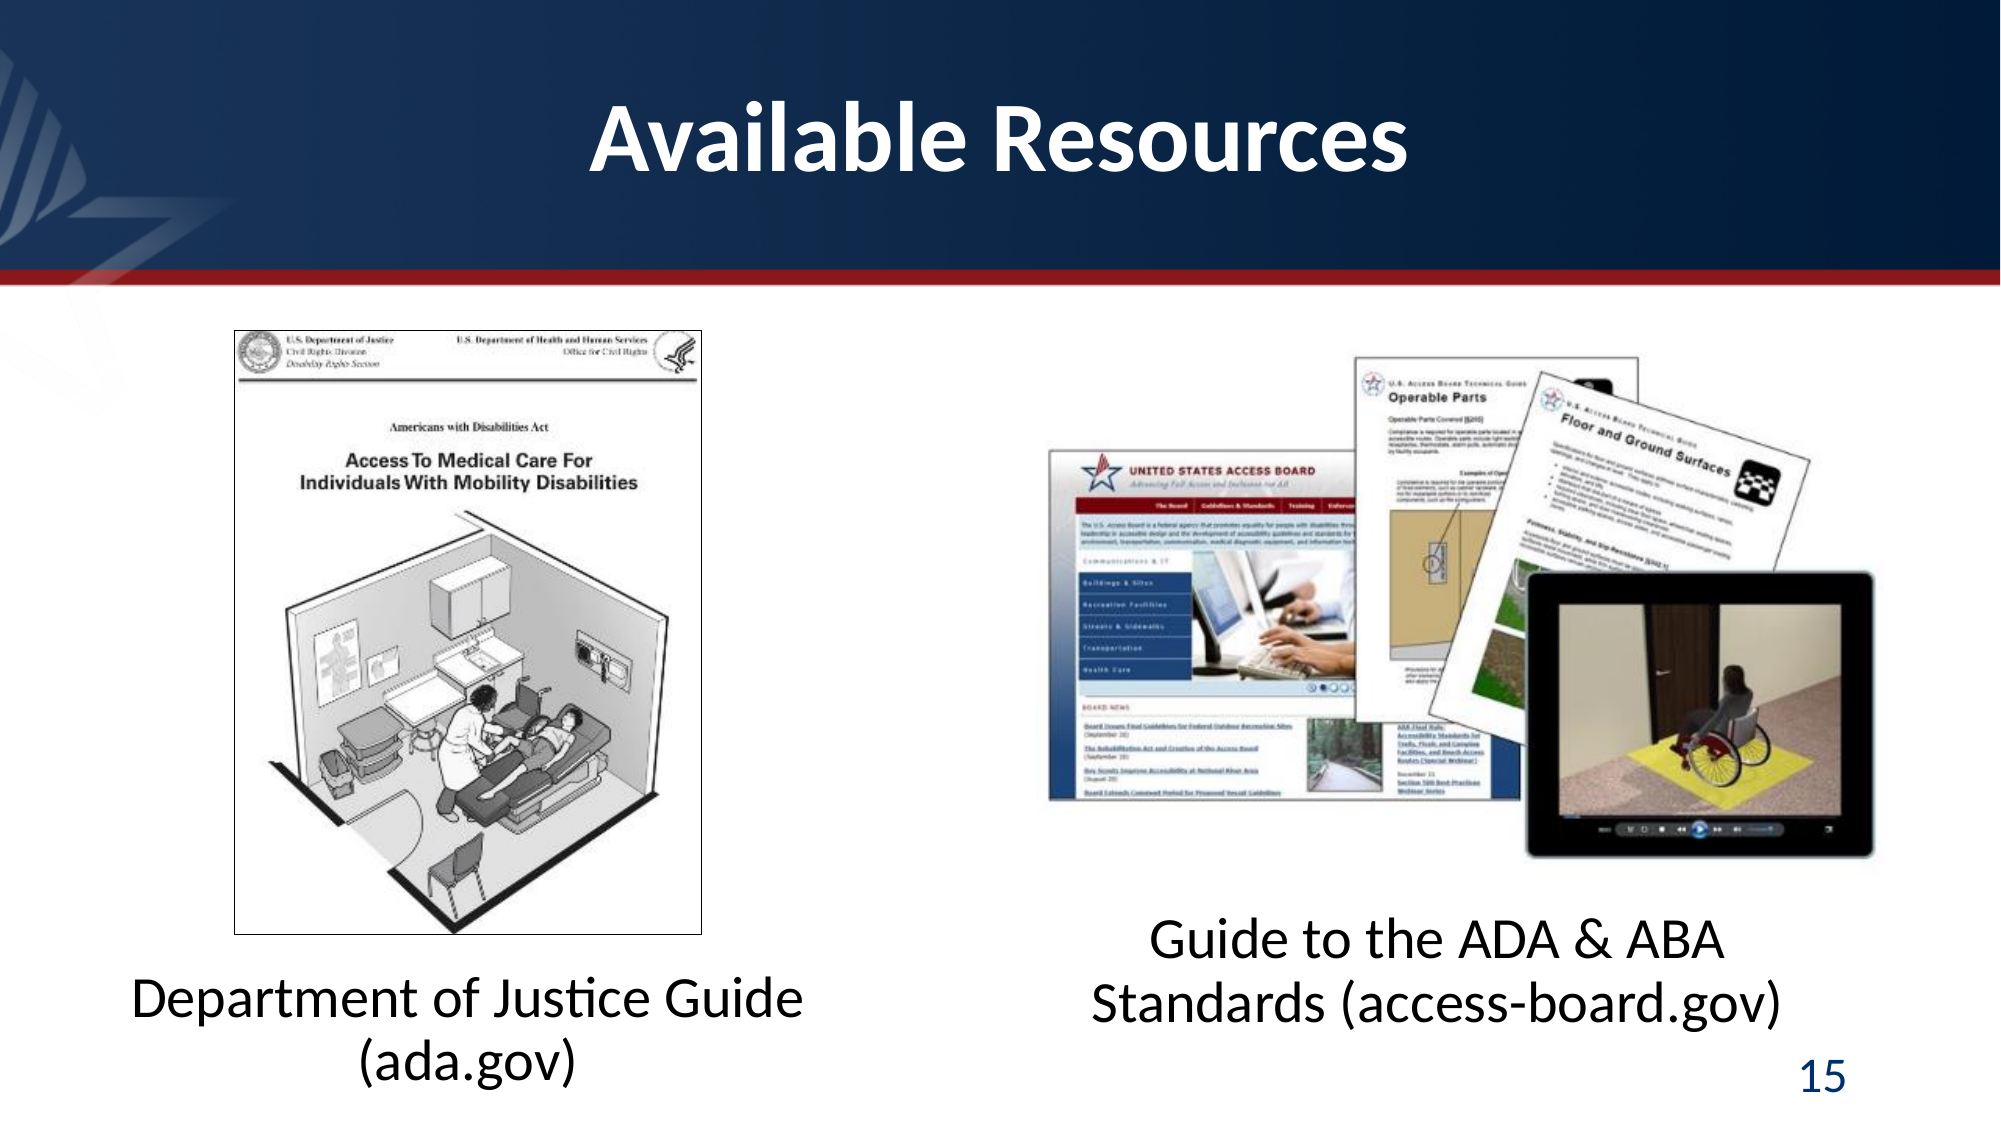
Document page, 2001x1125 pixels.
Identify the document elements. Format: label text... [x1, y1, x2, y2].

picture [0, 0, 2001, 1125]
slide_number 15 [1412, 1042, 1863, 1103]
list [234, 330, 702, 935]
list Department of Justice Guide (ada.gov) [44, 959, 891, 1075]
list Guide to the ADA & ABA Standards (access-board.gov) [1012, 901, 1863, 1017]
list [1036, 340, 1887, 875]
title Available Resources [137, 30, 1863, 249]
